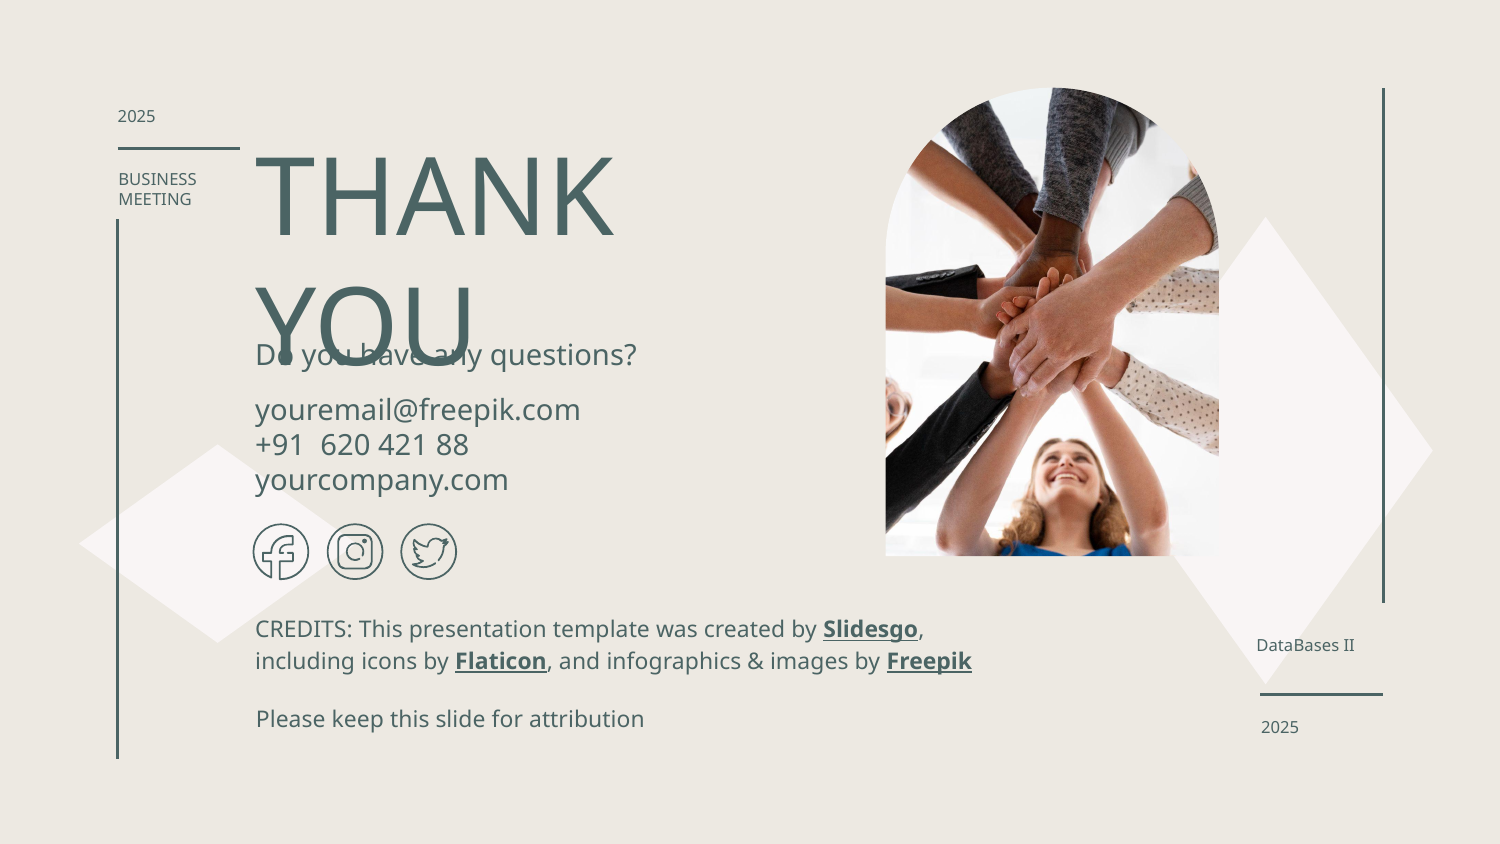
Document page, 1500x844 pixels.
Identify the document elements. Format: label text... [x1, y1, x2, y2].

picture [885, 87, 1219, 557]
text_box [326, 523, 384, 581]
title THANK YOU [240, 193, 858, 320]
text_box Please keep this slide for attribution [240, 696, 838, 741]
text_box [252, 523, 310, 581]
text_box BUSINESS MEETING [103, 161, 253, 217]
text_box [400, 523, 458, 581]
text_box 2025 [98, 87, 248, 144]
text_box DataBases II [1241, 603, 1418, 687]
subtitle Do you have any questions? youremail@freepik.com +91 620 421 88 yourcompany.com [240, 320, 858, 511]
text_box 2025 [1246, 699, 1396, 755]
